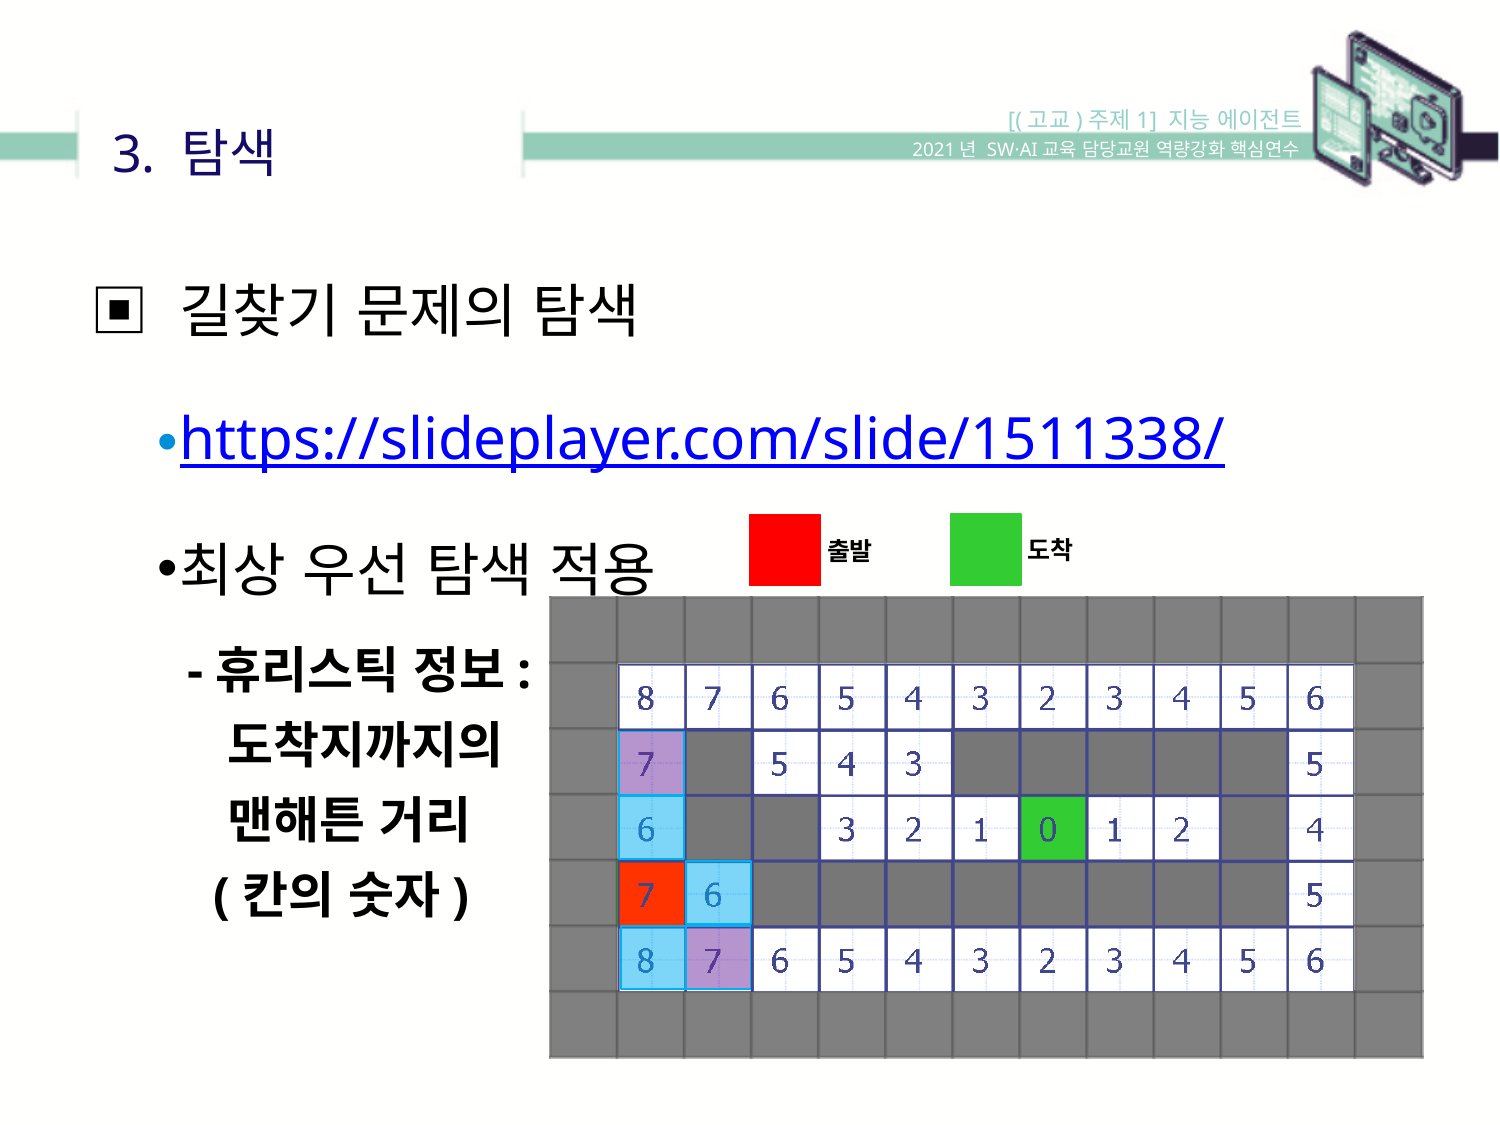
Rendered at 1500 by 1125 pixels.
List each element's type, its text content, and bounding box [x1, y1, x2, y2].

picture [0, 0, 1500, 1125]
text_box 출발 [808, 527, 892, 573]
text_box 3. 탐색 [97, 113, 539, 192]
text_box [950, 513, 1022, 585]
text_box ▣ 길찾기 문제의 탐색 https://slideplayer.com/slide/1511338/ 최상 우선 탐색 적용 [76, 266, 1482, 611]
text_box 2021년 SW·AI교육 담당교원 역량강화 핵심연수 [971, 130, 1315, 157]
text_box [(고교)주제1] 지능 에이전트 [977, 98, 1318, 142]
text_box -휴리스틱 정보: 도착지까지의 맨해튼 거리 (칸의 숫자) [172, 630, 549, 931]
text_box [549, 596, 1424, 1059]
text_box [749, 514, 821, 586]
text_box 도착 [1009, 526, 1093, 572]
